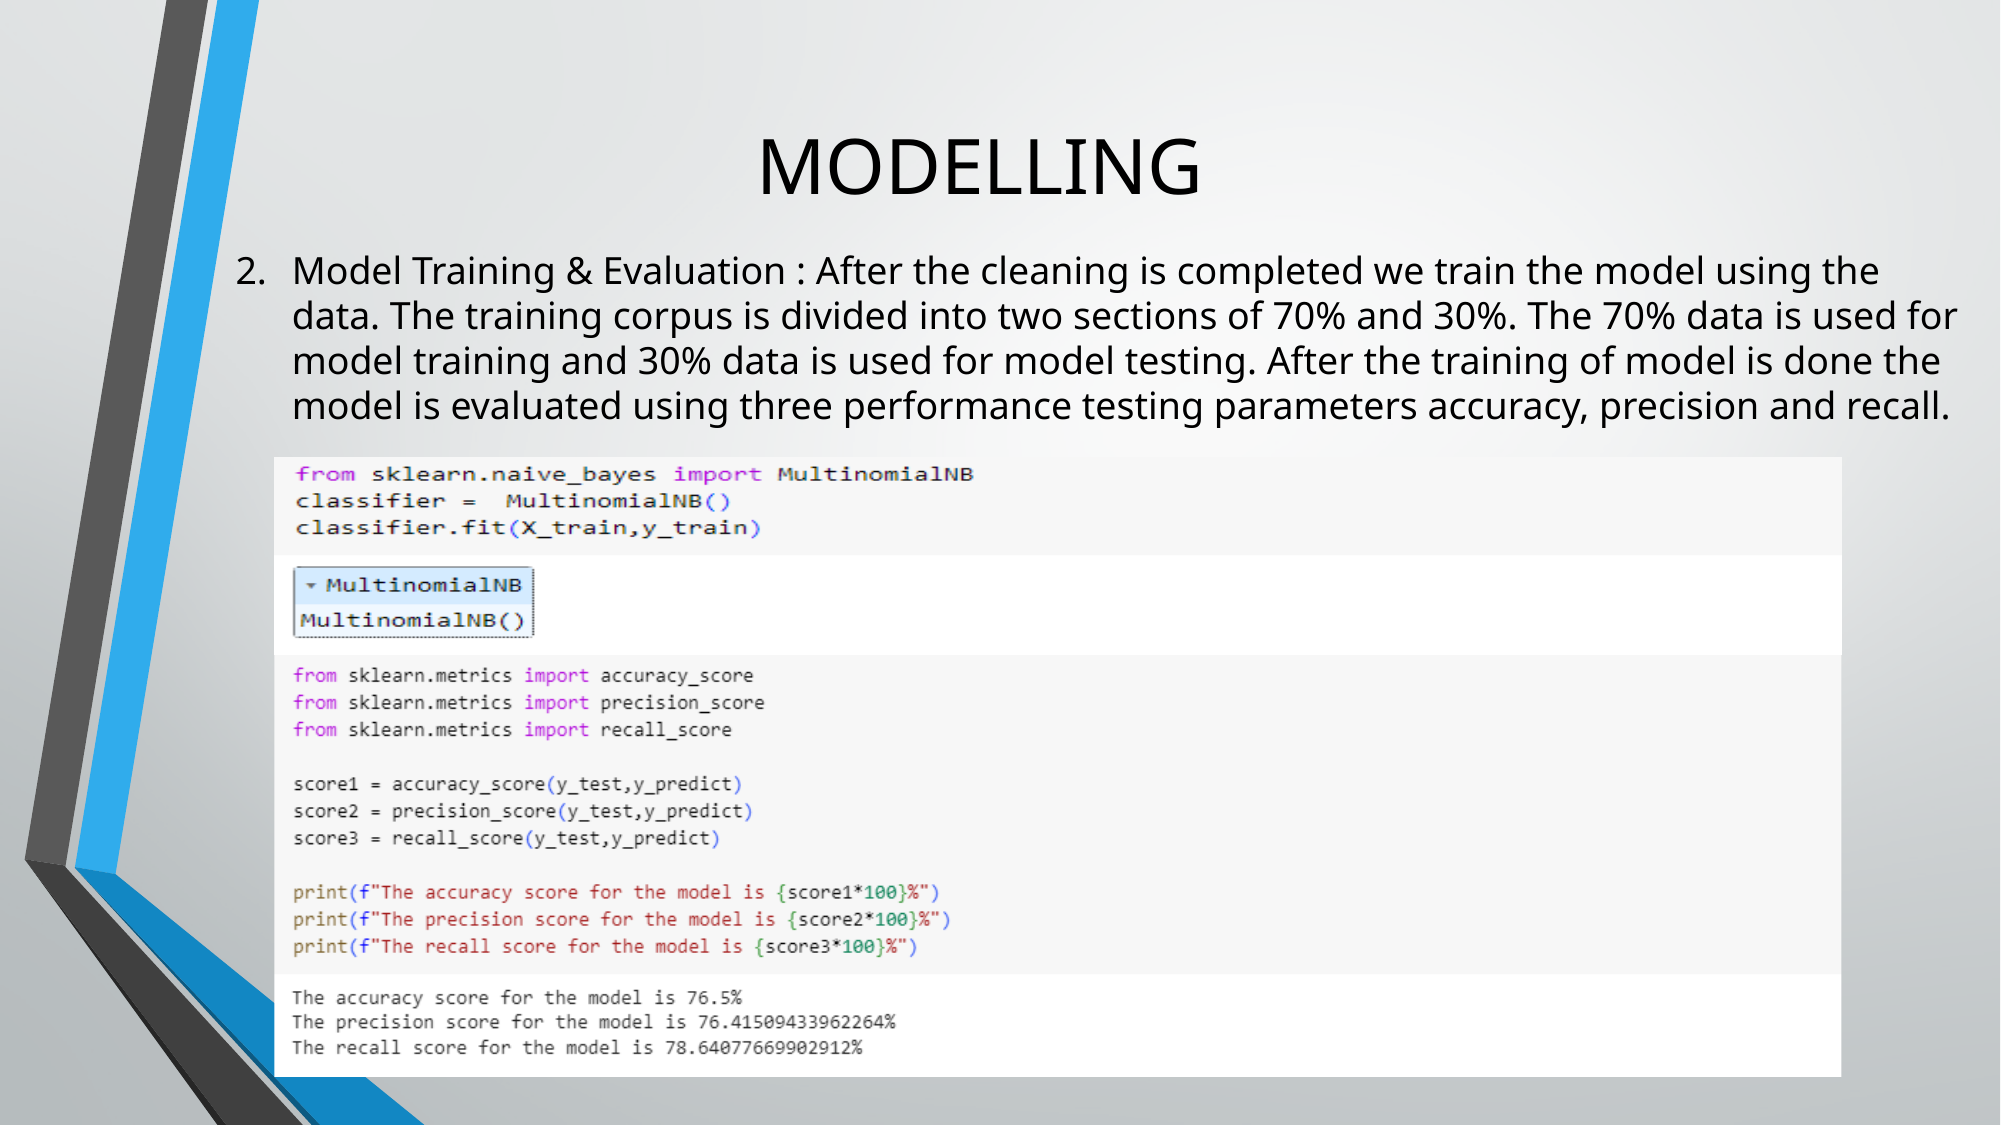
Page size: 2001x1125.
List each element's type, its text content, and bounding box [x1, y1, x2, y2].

picture [274, 457, 1842, 1077]
text_box Model Training & Evaluation : After the cleaning is completed we train the model using the data. The training corpus is divided into two sections of 70% and 30%. The 70% data is used for model training and 30% data is used for model testing. After the training of model is done the model is evaluated using three performance testing parameters accuracy, precision and recall. [220, 239, 1986, 435]
title MODELLING [75, 109, 1885, 218]
